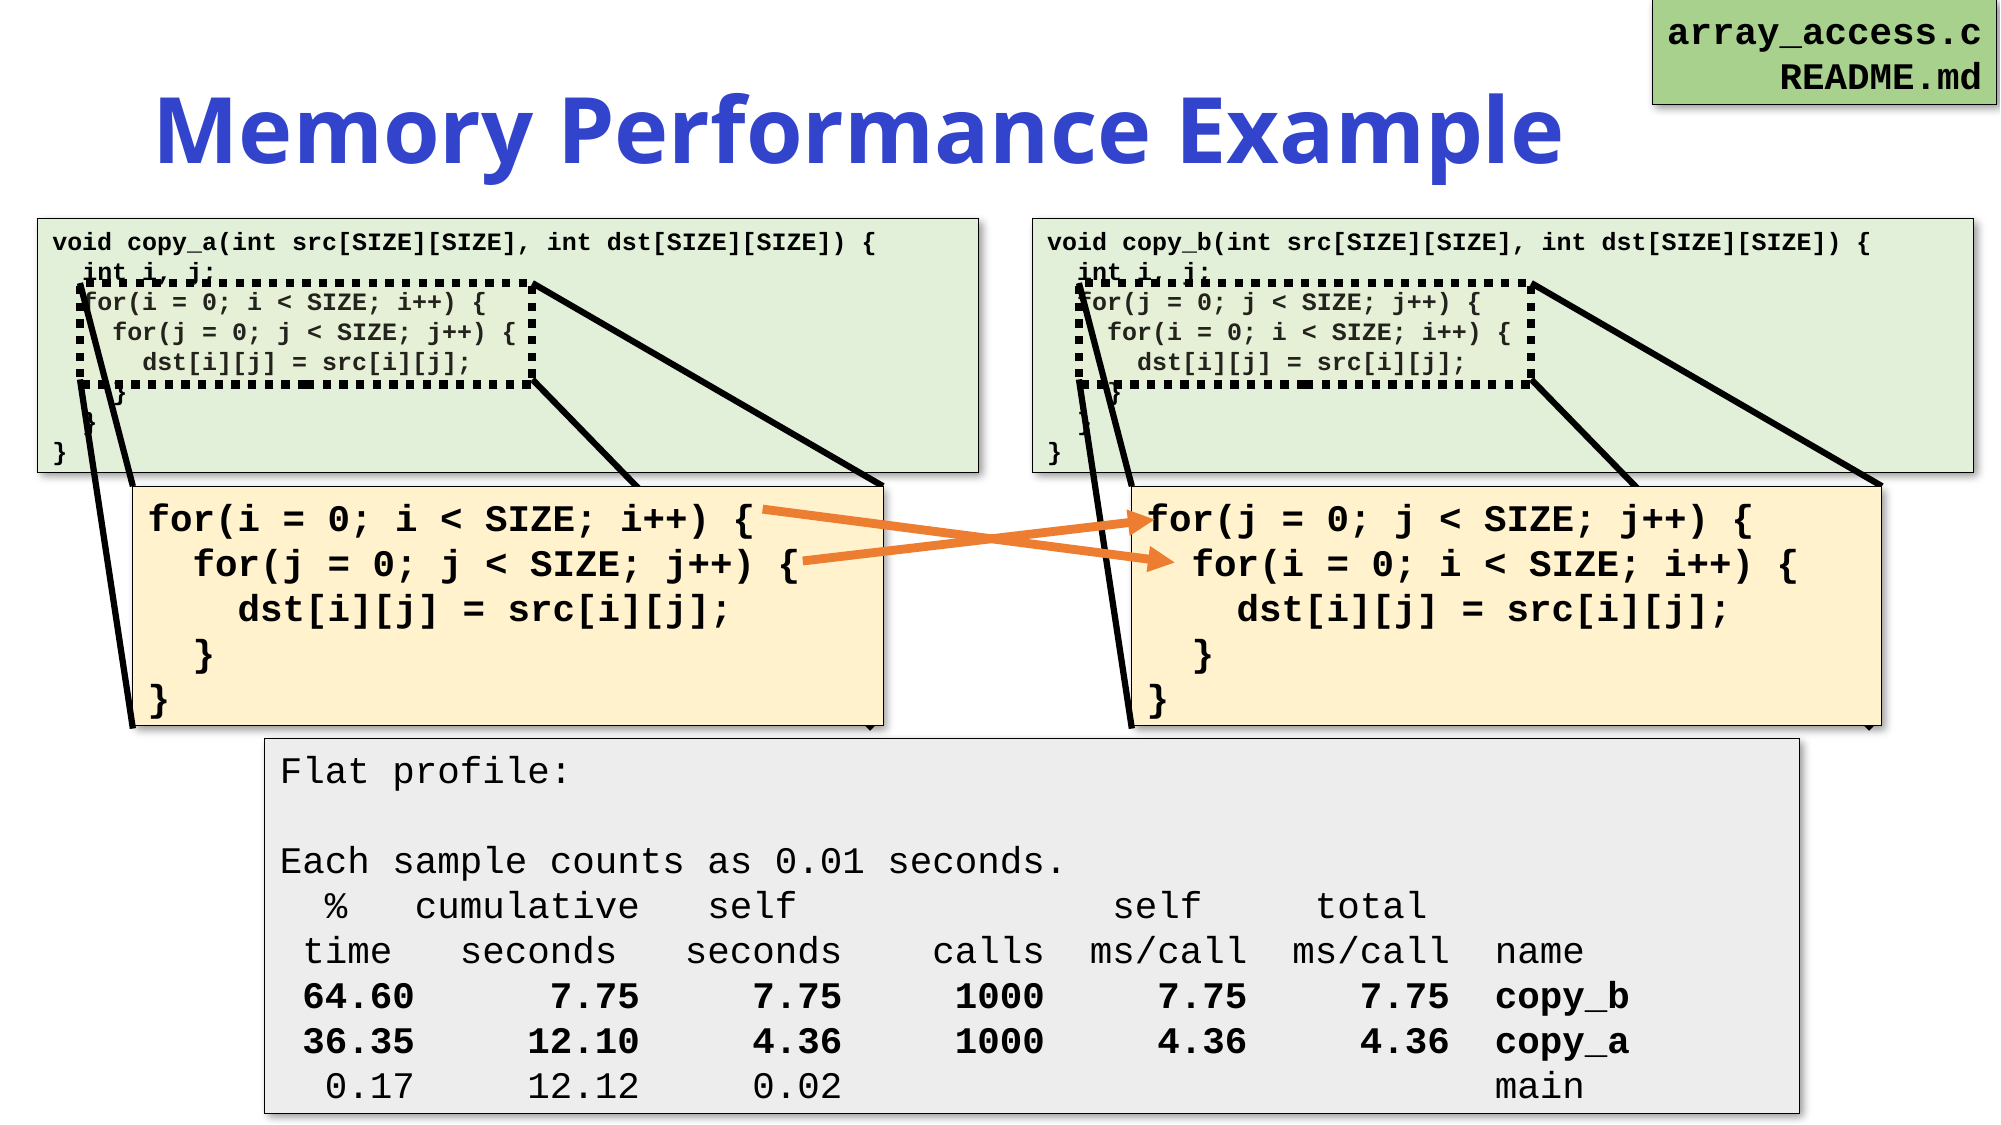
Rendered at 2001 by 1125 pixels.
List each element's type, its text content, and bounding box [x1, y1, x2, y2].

text_box void copy_a(int src[SIZE][SIZE], int dst[SIZE][SIZE]) { int i, j; for(i = 0; i < SIZE; i++) { for(j = 0; j < SIZE; j++) { dst[i][j] = src[i][j]; } } } [37, 218, 979, 473]
text_box Flat profile: Each sample counts as 0.01 seconds. % cumulative self self total time seconds seconds calls ms/call ms/call name 64.60 7.75 7.75 1000 7.75 7.75 copy_b 36.35 12.10 4.36 1000 4.36 4.36 copy_a 0.17 12.12 0.02 main [264, 738, 1800, 1114]
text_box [79, 283, 884, 729]
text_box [1078, 283, 1883, 729]
title Memory Performance Example [137, 59, 1863, 208]
text_box array_access.c README.md [1652, 0, 1997, 105]
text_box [762, 509, 1175, 563]
text_box void copy_b(int src[SIZE][SIZE], int dst[SIZE][SIZE]) { int i, j; for(j = 0; j < SIZE; j++) { for(i = 0; i < SIZE; i++) { dst[i][j] = src[i][j]; } } } [1032, 218, 1974, 473]
